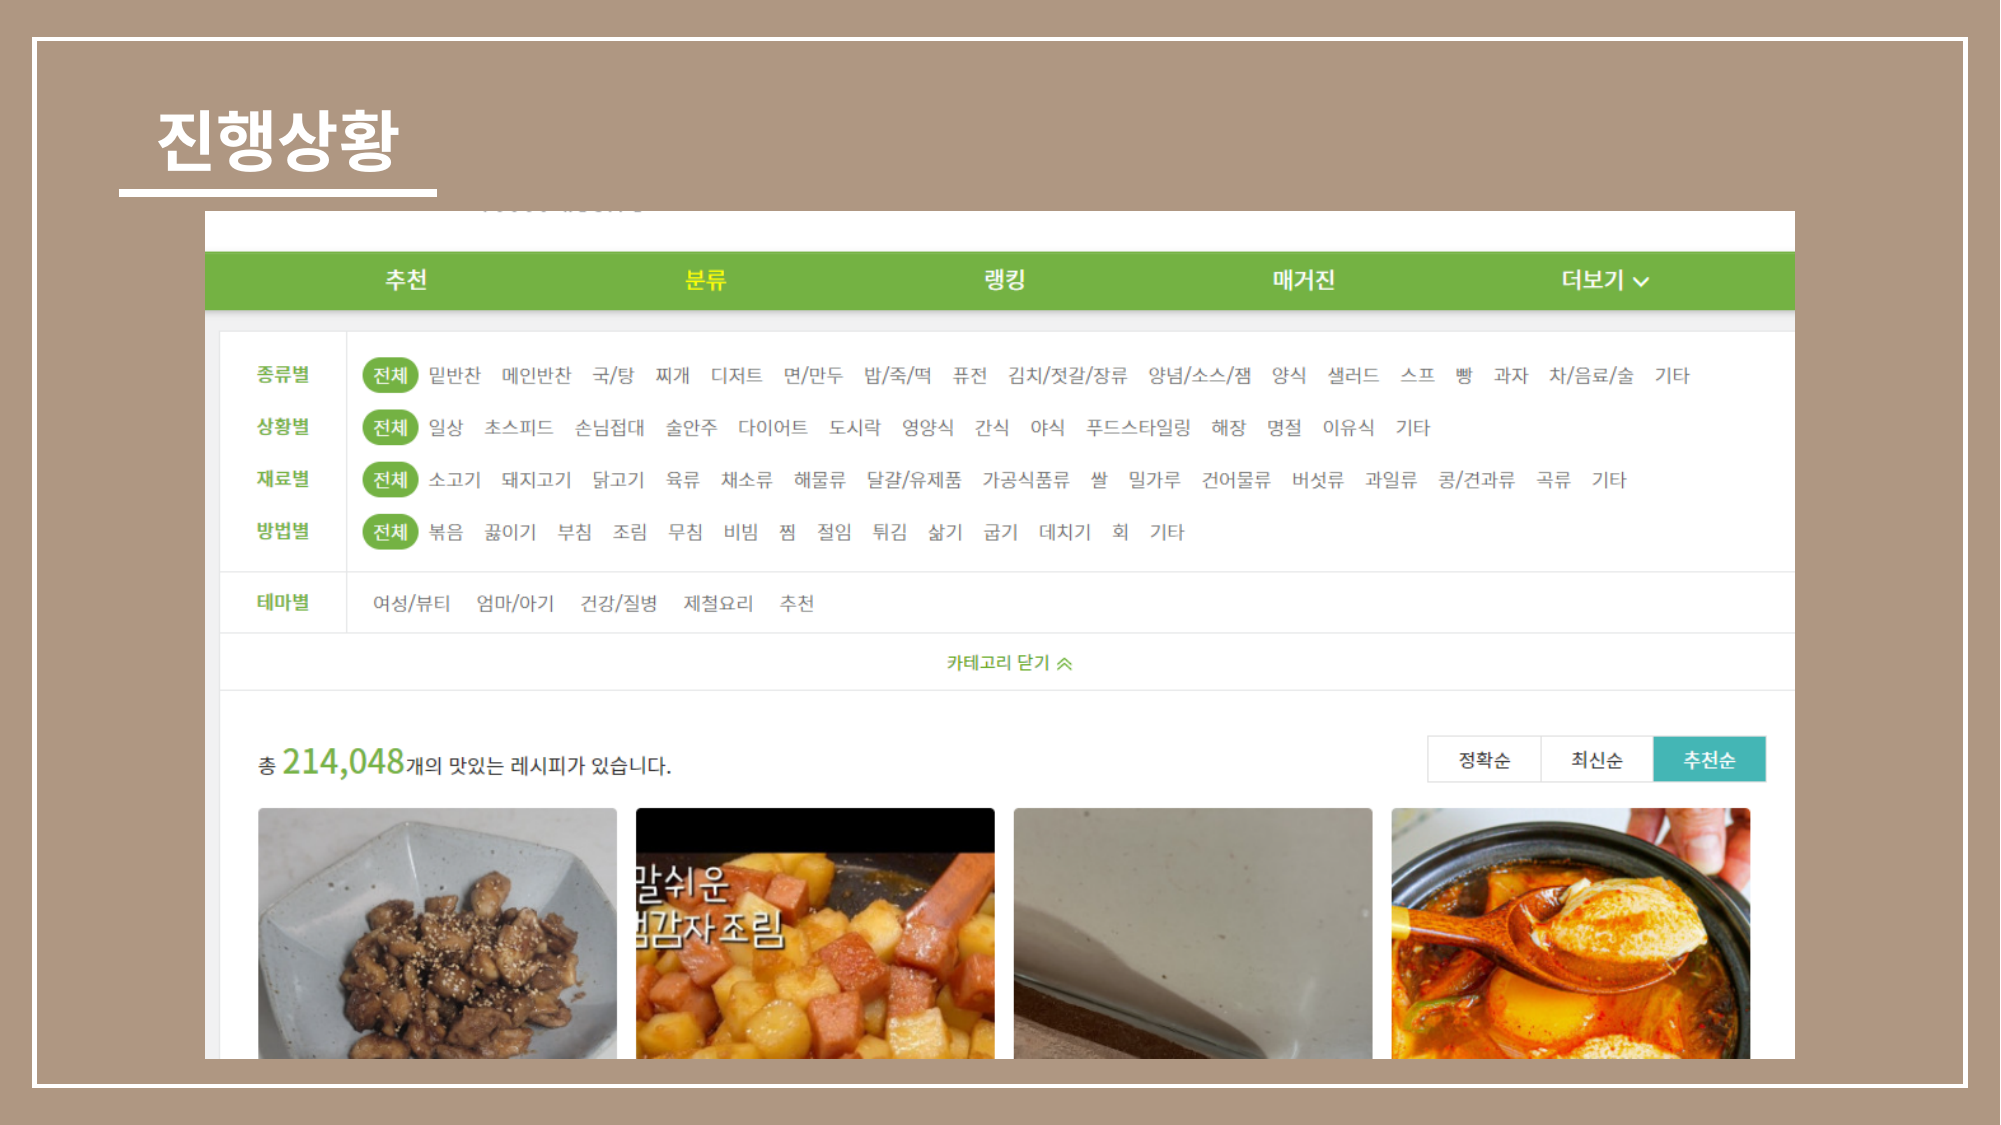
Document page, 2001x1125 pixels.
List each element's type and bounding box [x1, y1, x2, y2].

picture [205, 211, 1795, 1059]
text_box [0, 0, 2000, 1125]
